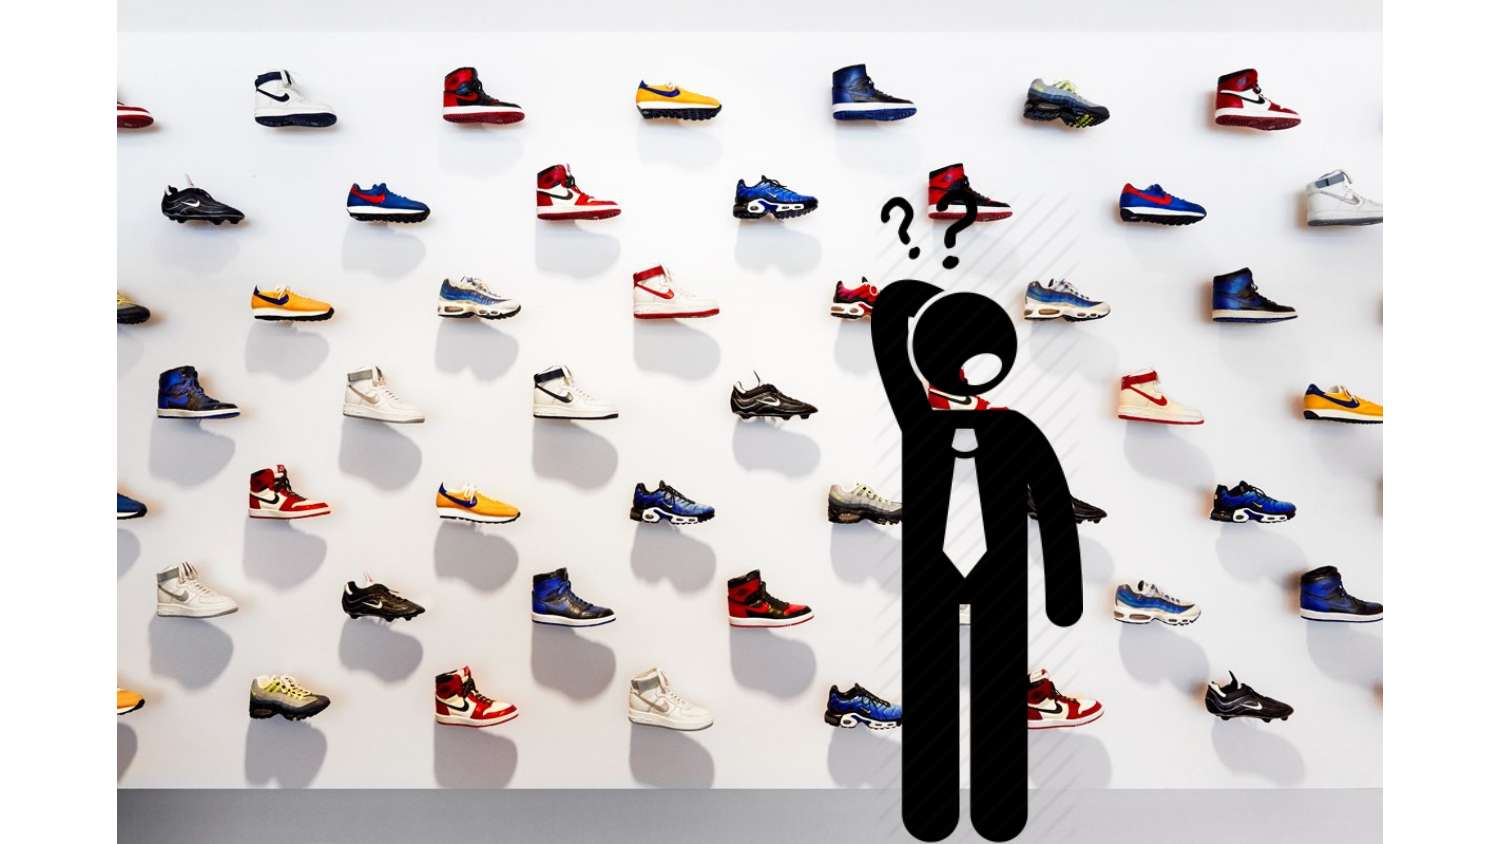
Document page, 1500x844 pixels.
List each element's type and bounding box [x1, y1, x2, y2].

picture [116, 0, 1383, 844]
